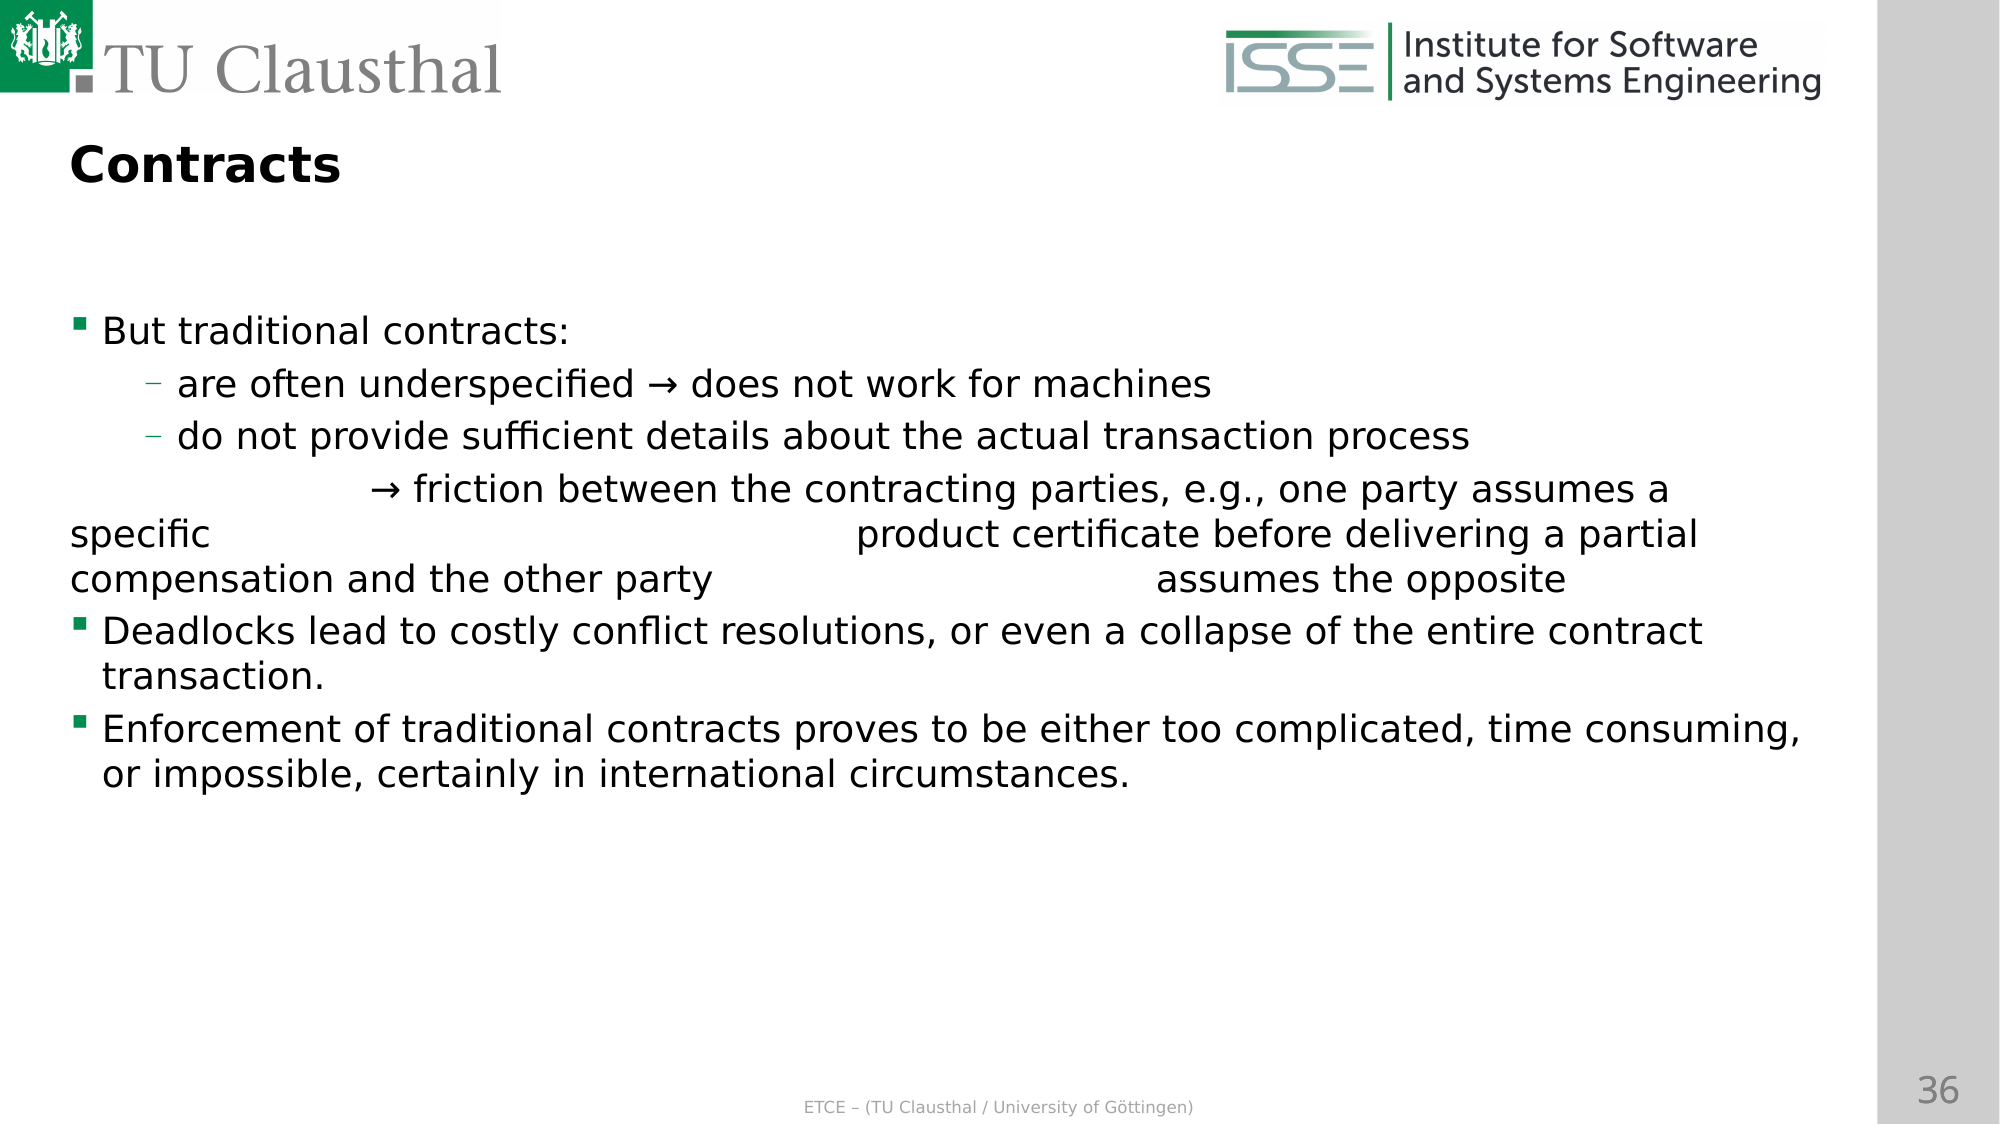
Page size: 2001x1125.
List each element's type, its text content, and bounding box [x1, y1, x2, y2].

text_box Contracts [55, 125, 1819, 208]
picture [0, 0, 501, 93]
text_box But traditional contracts: are often underspecified → does not work for machines do not provide sufficient details about the actual transaction process → friction between the contracting parties, e.g., one party assumes a specific product certificate before delivering a partial compensation and the other party assumes the opposite Deadlocks lead to costly conflict resolutions, or even a collapse of the entire contract transaction. Enforcement of traditional contracts proves to be either too complicated, time consuming, or impossible, certainly in international circumstances. [55, 299, 1819, 1035]
picture [1218, 22, 1826, 107]
